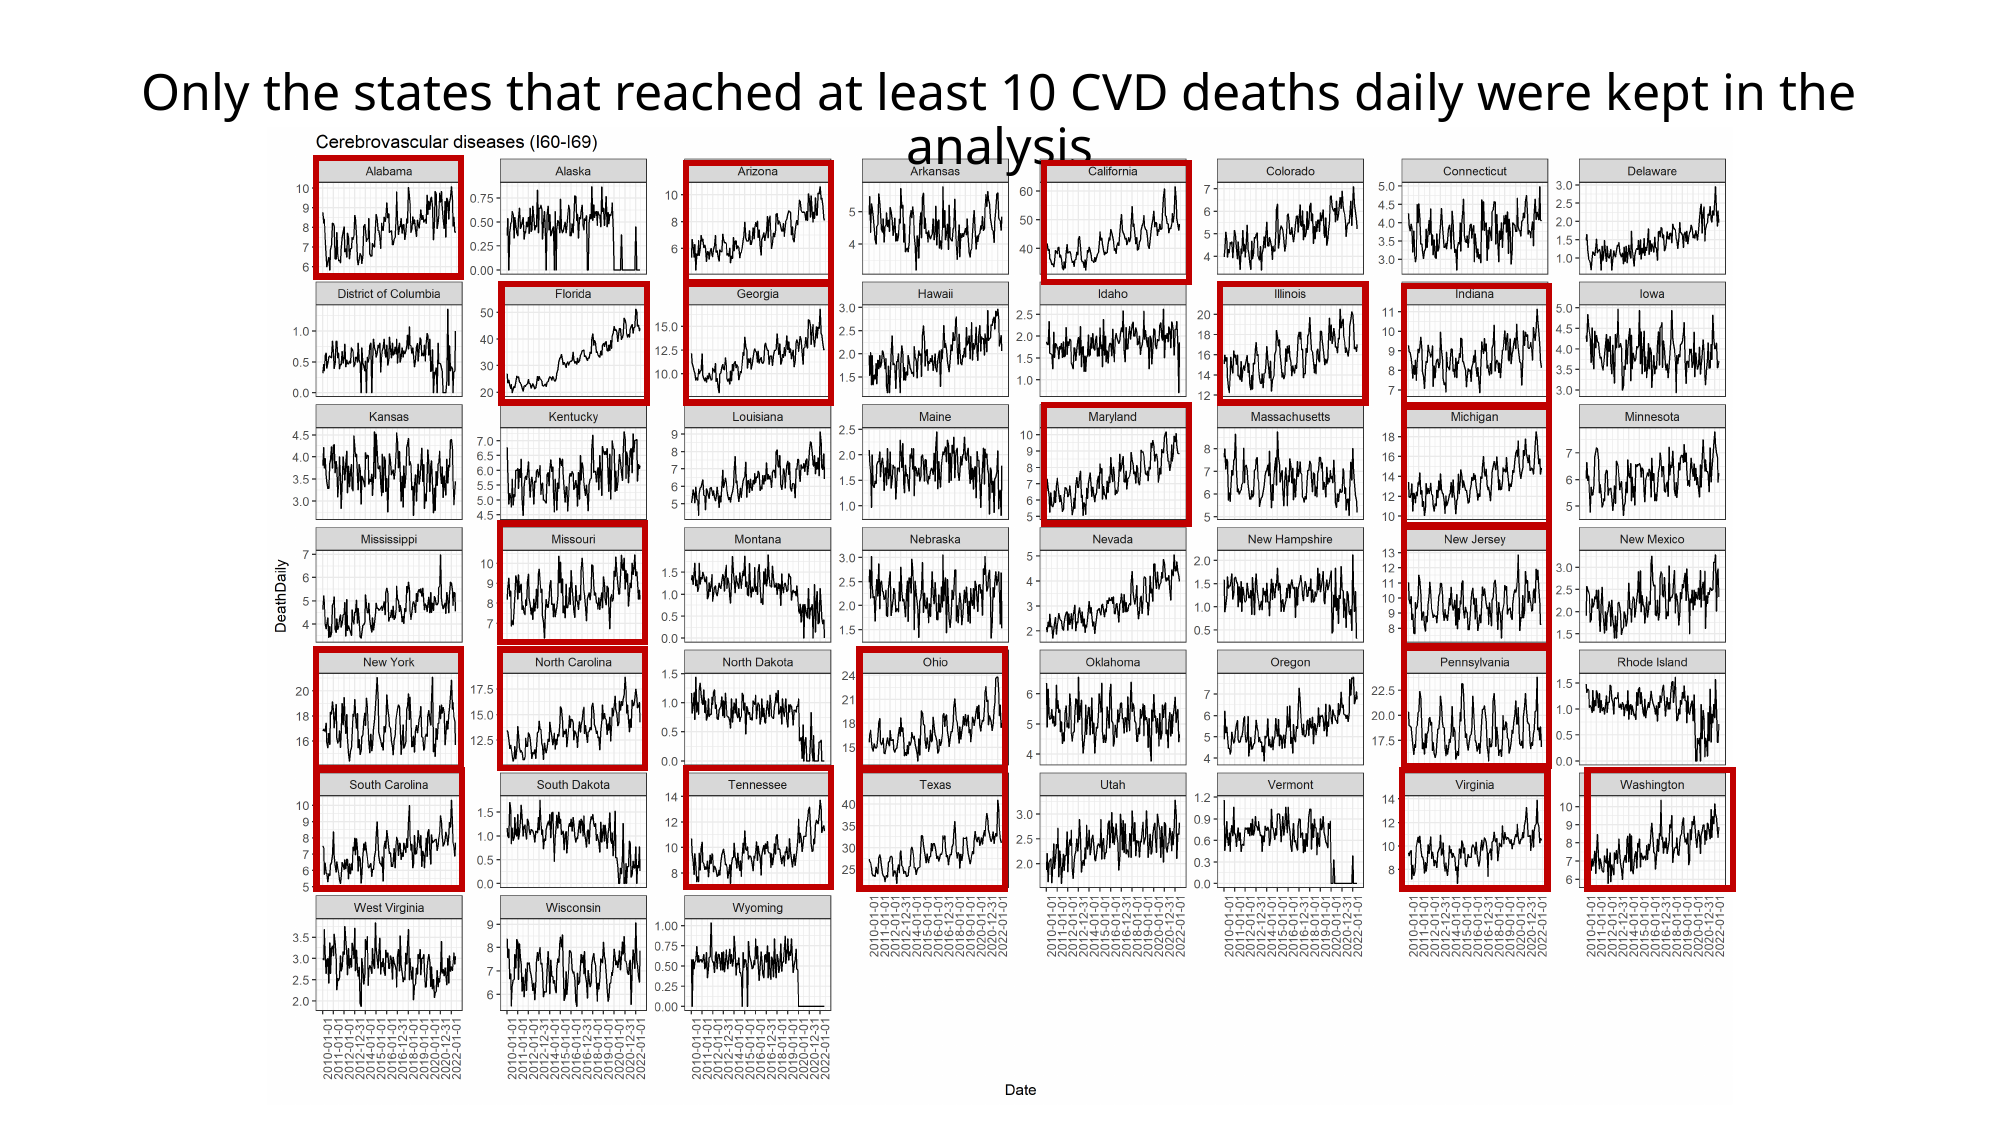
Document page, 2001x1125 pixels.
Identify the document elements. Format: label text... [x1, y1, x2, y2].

picture [267, 127, 1733, 1105]
text_box Only the states that reached at least 10 CVD deaths daily were kept in the analysis [103, 59, 1897, 128]
